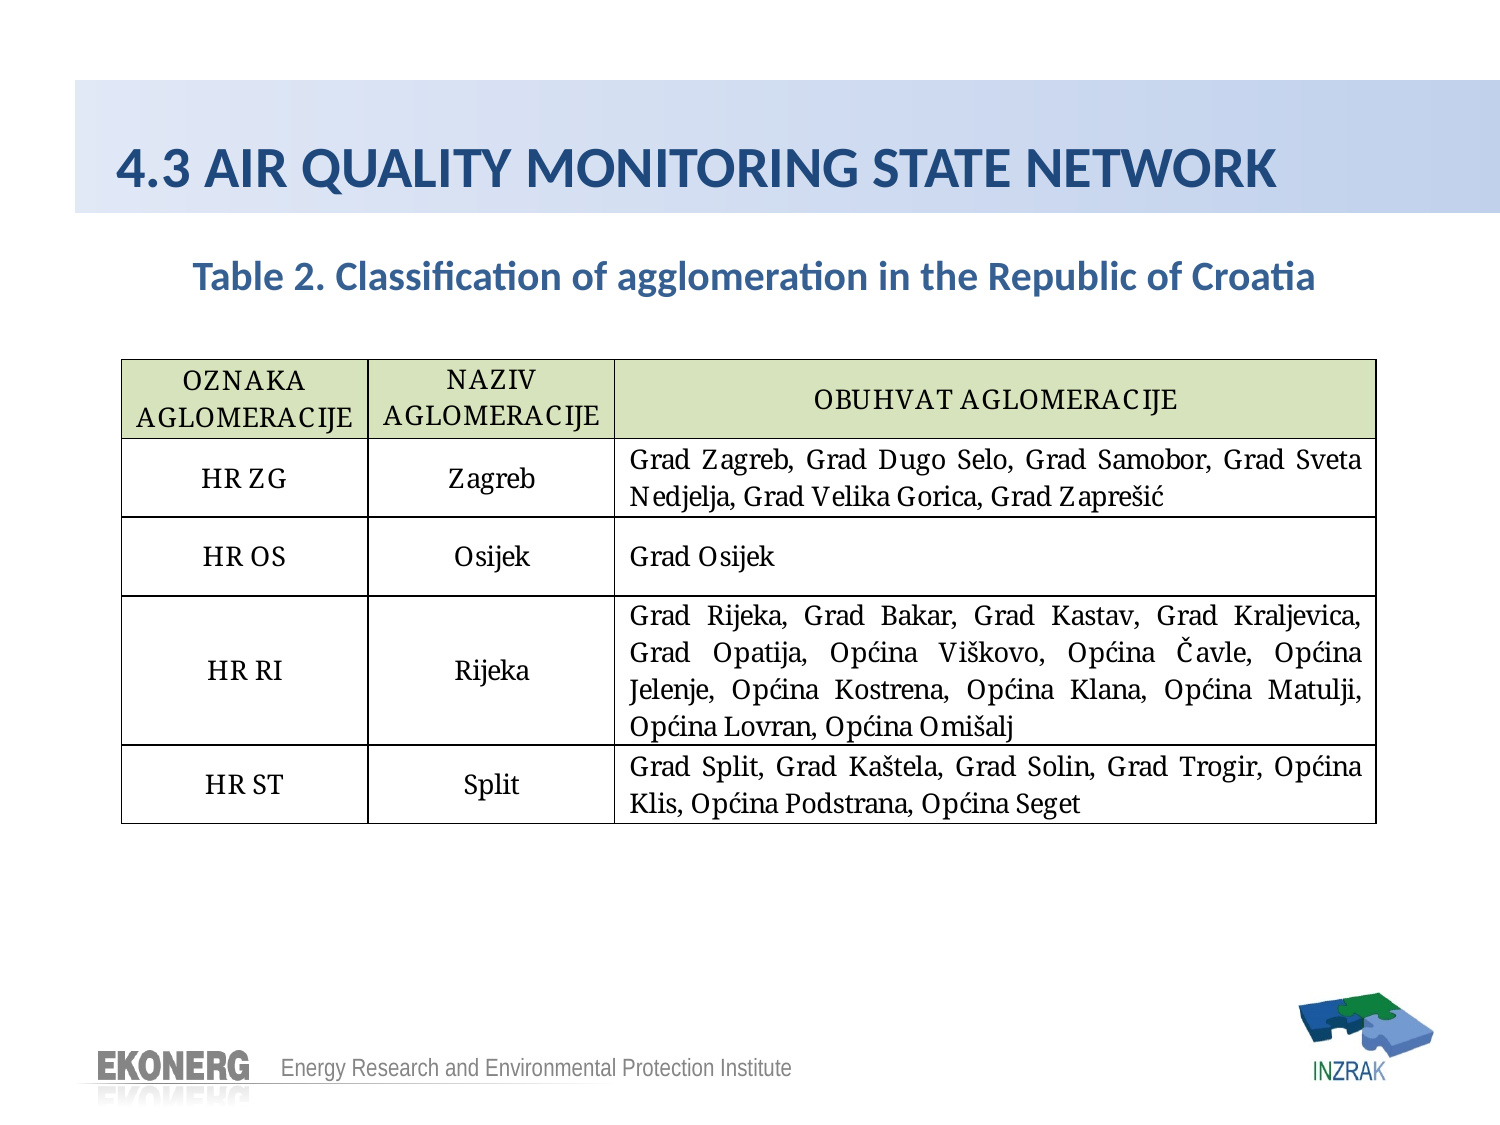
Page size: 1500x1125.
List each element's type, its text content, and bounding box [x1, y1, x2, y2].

picture [1298, 992, 1434, 1088]
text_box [61, 1038, 899, 1112]
text_box Table 2. Classification of agglomeration in the Republic of Croatia [156, 241, 1354, 306]
picture [120, 358, 1389, 894]
title 4.3 AIR QUALITY MONITORING STATE NETWORK [75, 80, 1500, 213]
